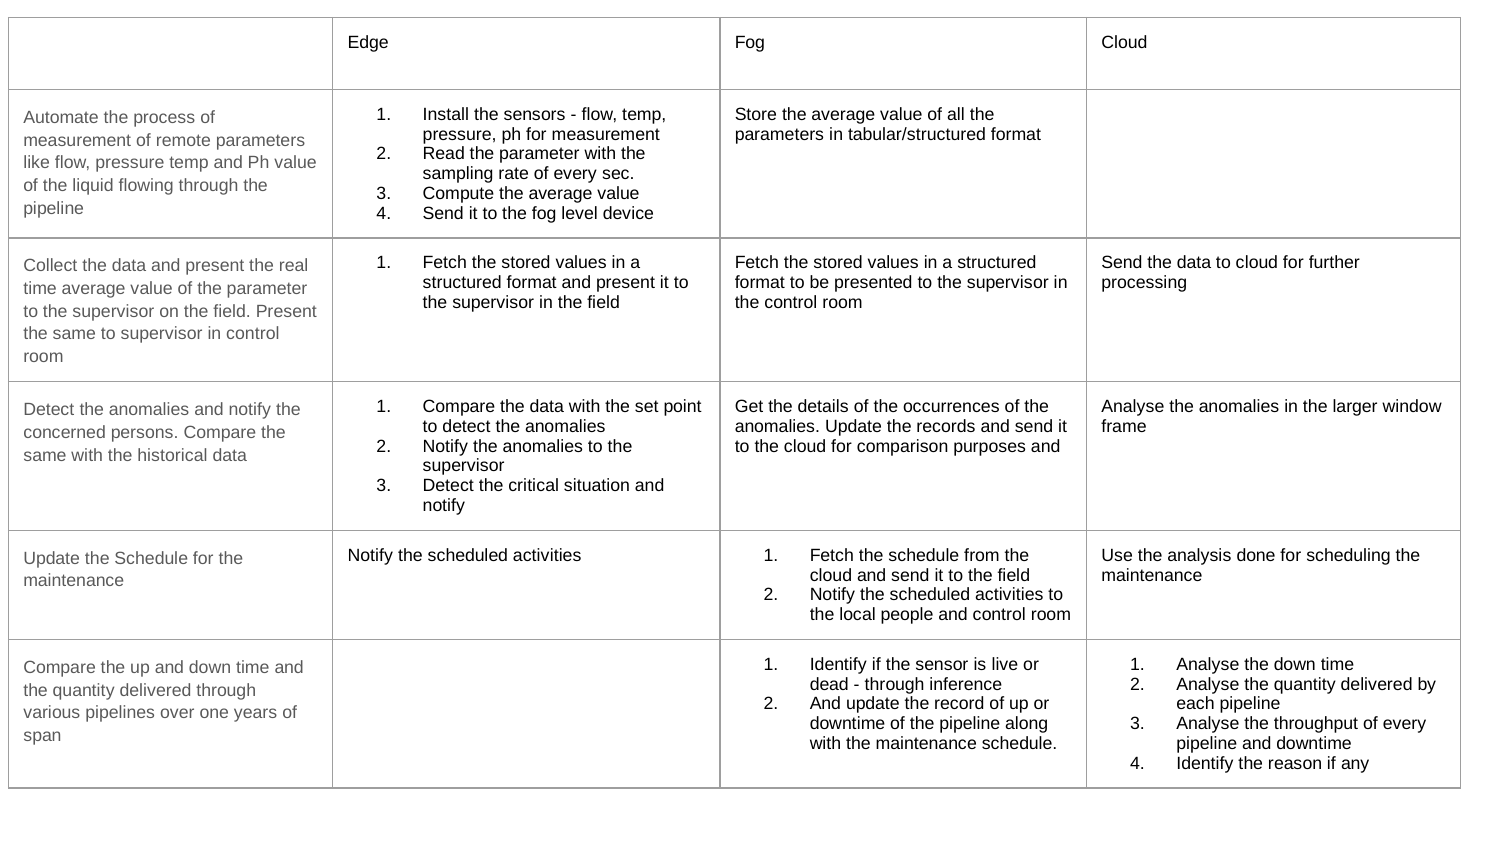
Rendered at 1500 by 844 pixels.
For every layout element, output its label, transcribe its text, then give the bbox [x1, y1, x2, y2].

table_cell [333, 640, 719, 787]
table_cell Compare the data with the set point to detect the anomalies Notify the anomalies to the supervisor Detect the critical situation and notify [333, 382, 719, 530]
table_cell Store the average value of all the parameters in tabular/structured format [721, 90, 1086, 237]
table_cell Detect the anomalies and notify the concerned persons. Compare the same with the historical data [9, 382, 332, 530]
table_cell Analyse the anomalies in the larger window frame [1087, 382, 1460, 530]
table_cell [1087, 90, 1460, 237]
table_cell Collect the data and present the real time average value of the parameter to the supervisor on the field. Present the same to supervisor in control room [9, 239, 332, 381]
table_header Edge [333, 18, 719, 89]
table_cell Fetch the stored values in a structured format and present it to the supervisor in the field [333, 239, 719, 381]
table_header Cloud [1087, 18, 1460, 89]
table_cell Fetch the stored values in a structured format to be presented to the supervisor in the control room [721, 239, 1086, 381]
table_cell Identify if the sensor is live or dead - through inference And update the record of up or downtime of the pipeline along with the maintenance schedule. [721, 640, 1086, 787]
table_header [9, 18, 332, 89]
table_cell Compare the up and down time and the quantity delivered through various pipelines over one years of span [9, 640, 332, 787]
table_cell Notify the scheduled activities [333, 531, 719, 639]
table_cell Automate the process of measurement of remote parameters like flow, pressure temp and Ph value of the liquid flowing through the pipeline [9, 90, 332, 237]
table_cell Get the details of the occurrences of the anomalies. Update the records and send it to the cloud for comparison purposes and [721, 382, 1086, 530]
table_cell Update the Schedule for the maintenance [9, 531, 332, 639]
table_cell Send the data to cloud for further processing [1087, 239, 1460, 381]
table_header Fog [721, 18, 1086, 89]
table_cell Use the analysis done for scheduling the maintenance [1087, 531, 1460, 639]
table_cell Analyse the down time Analyse the quantity delivered by each pipeline Analyse the throughput of every pipeline and downtime Identify the reason if any [1087, 640, 1460, 787]
table_cell Install the sensors - flow, temp, pressure, ph for measurement Read the parameter with the sampling rate of every sec. Compute the average value Send it to the fog level device [333, 90, 719, 237]
table_cell Fetch the schedule from the cloud and send it to the field Notify the scheduled activities to the local people and control room [721, 531, 1086, 639]
